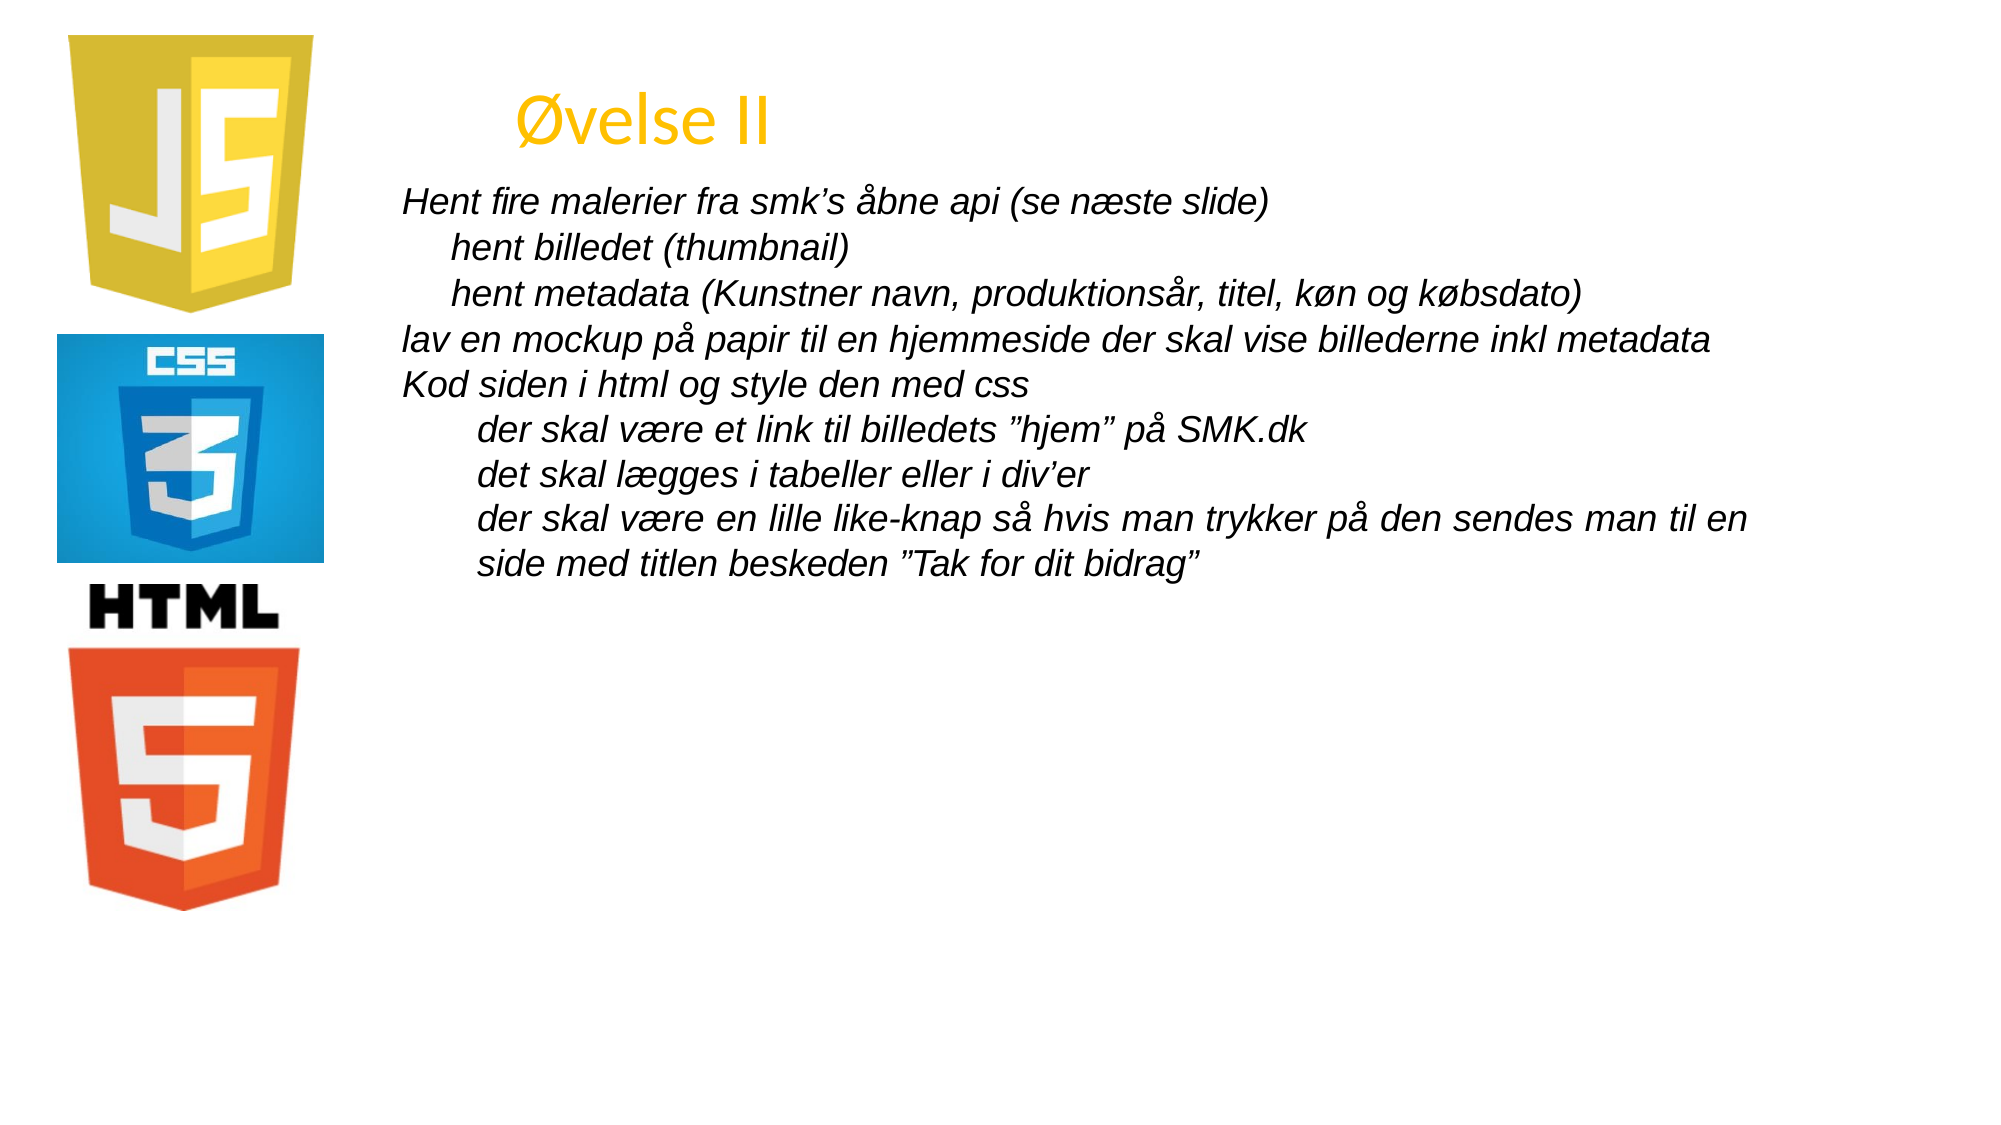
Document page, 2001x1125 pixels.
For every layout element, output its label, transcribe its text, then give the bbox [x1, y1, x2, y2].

picture [66, 584, 301, 911]
text_box Hent fire malerier fra smk’s åbne api (se næste slide) hent billedet (thumbnail) hent metadata (Kunstner navn, produktionsår, titel, køn og købsdato) lav en mockup på papir til en hjemmeside der skal vise billederne inkl metadata Kod siden i html og style den med css der skal være et link til billedets ”hjem” på SMK.dk det skal lægges i tabeller eller i div’er der skal være en lille like-knap så hvis man trykker på den sendes man til en side med titlen beskeden ”Tak for dit bidrag” [399, 174, 1749, 585]
picture [57, 334, 324, 563]
title Øvelse II [513, 67, 1100, 258]
picture [316, 503, 324, 514]
picture [68, 35, 315, 315]
